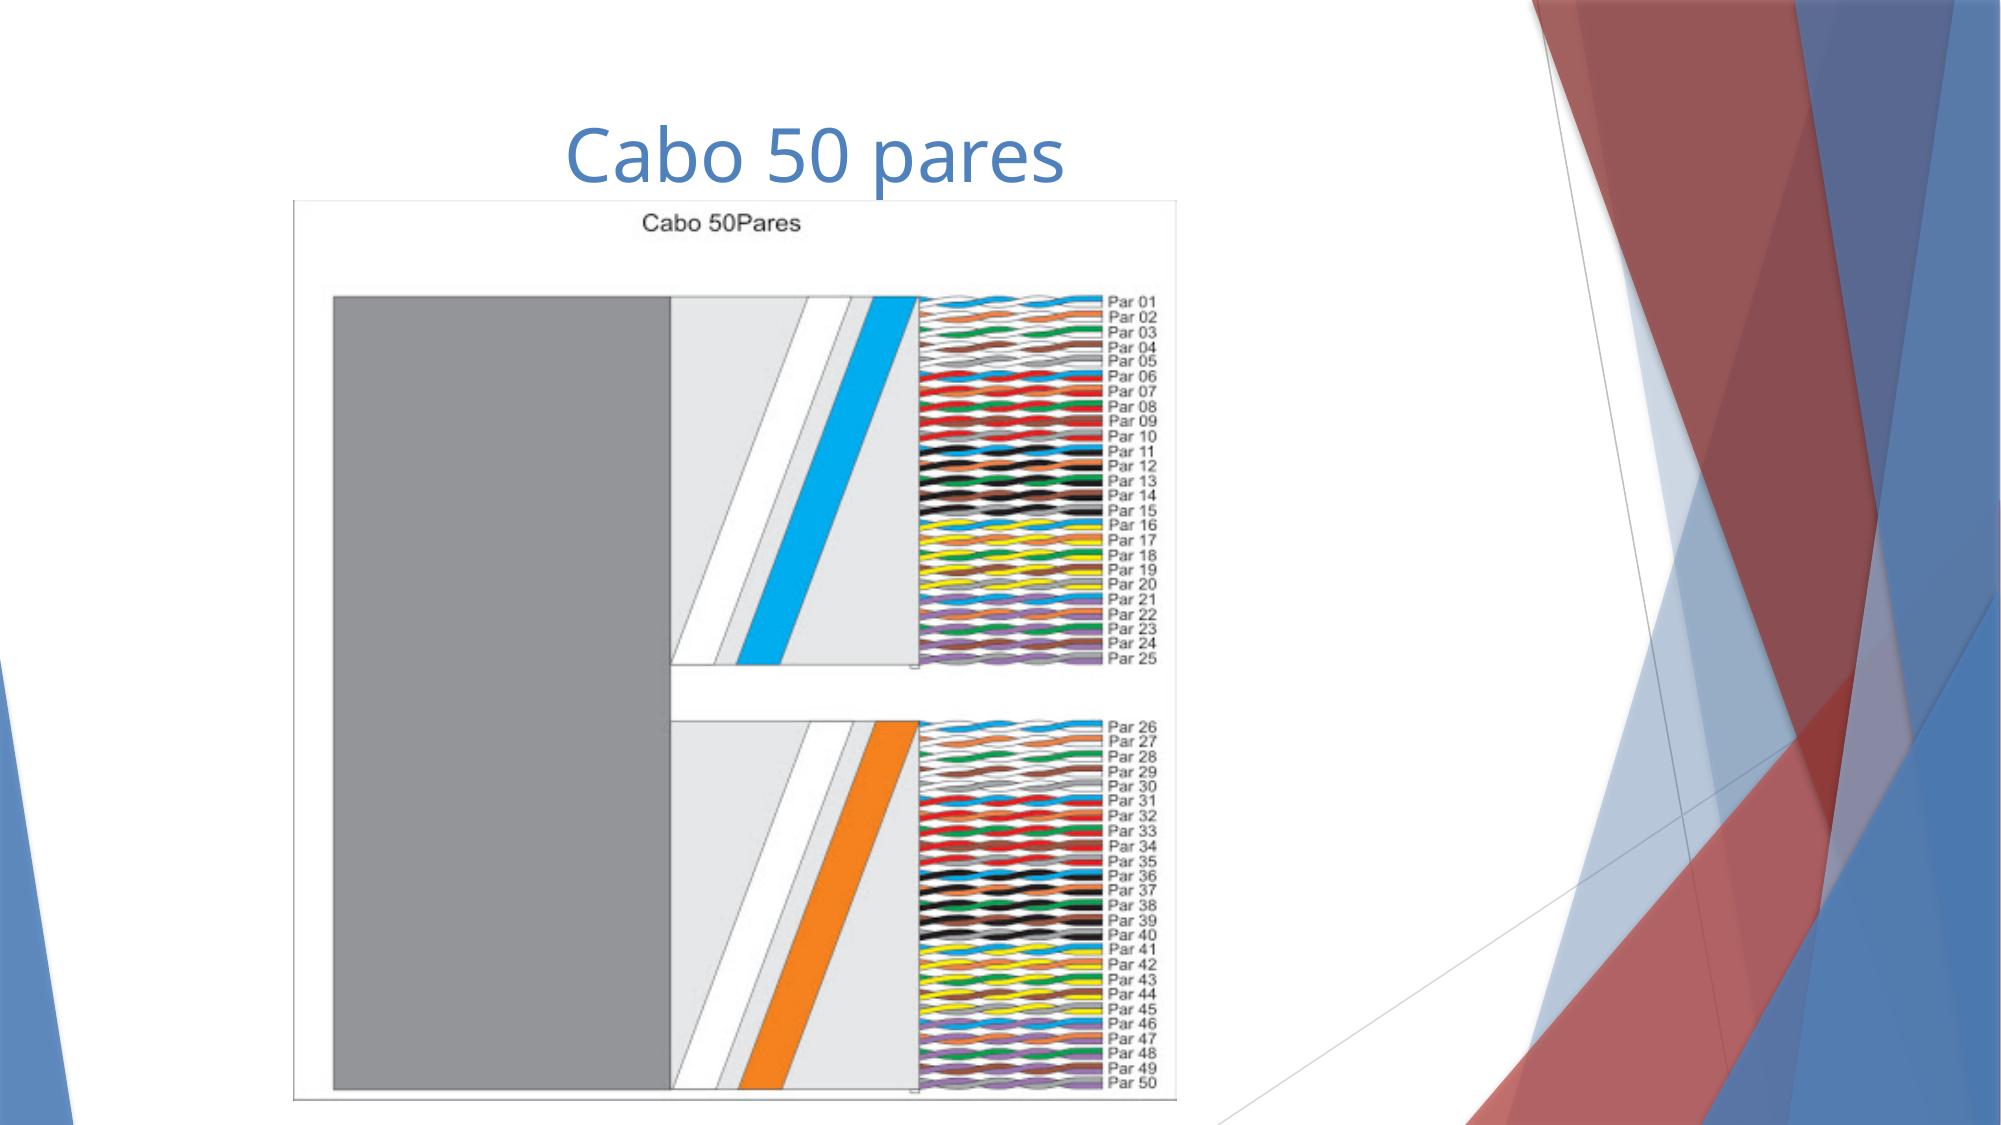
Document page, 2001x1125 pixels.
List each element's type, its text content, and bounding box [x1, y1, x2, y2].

title Cabo 50 pares [111, 99, 1522, 317]
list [293, 200, 1178, 1102]
